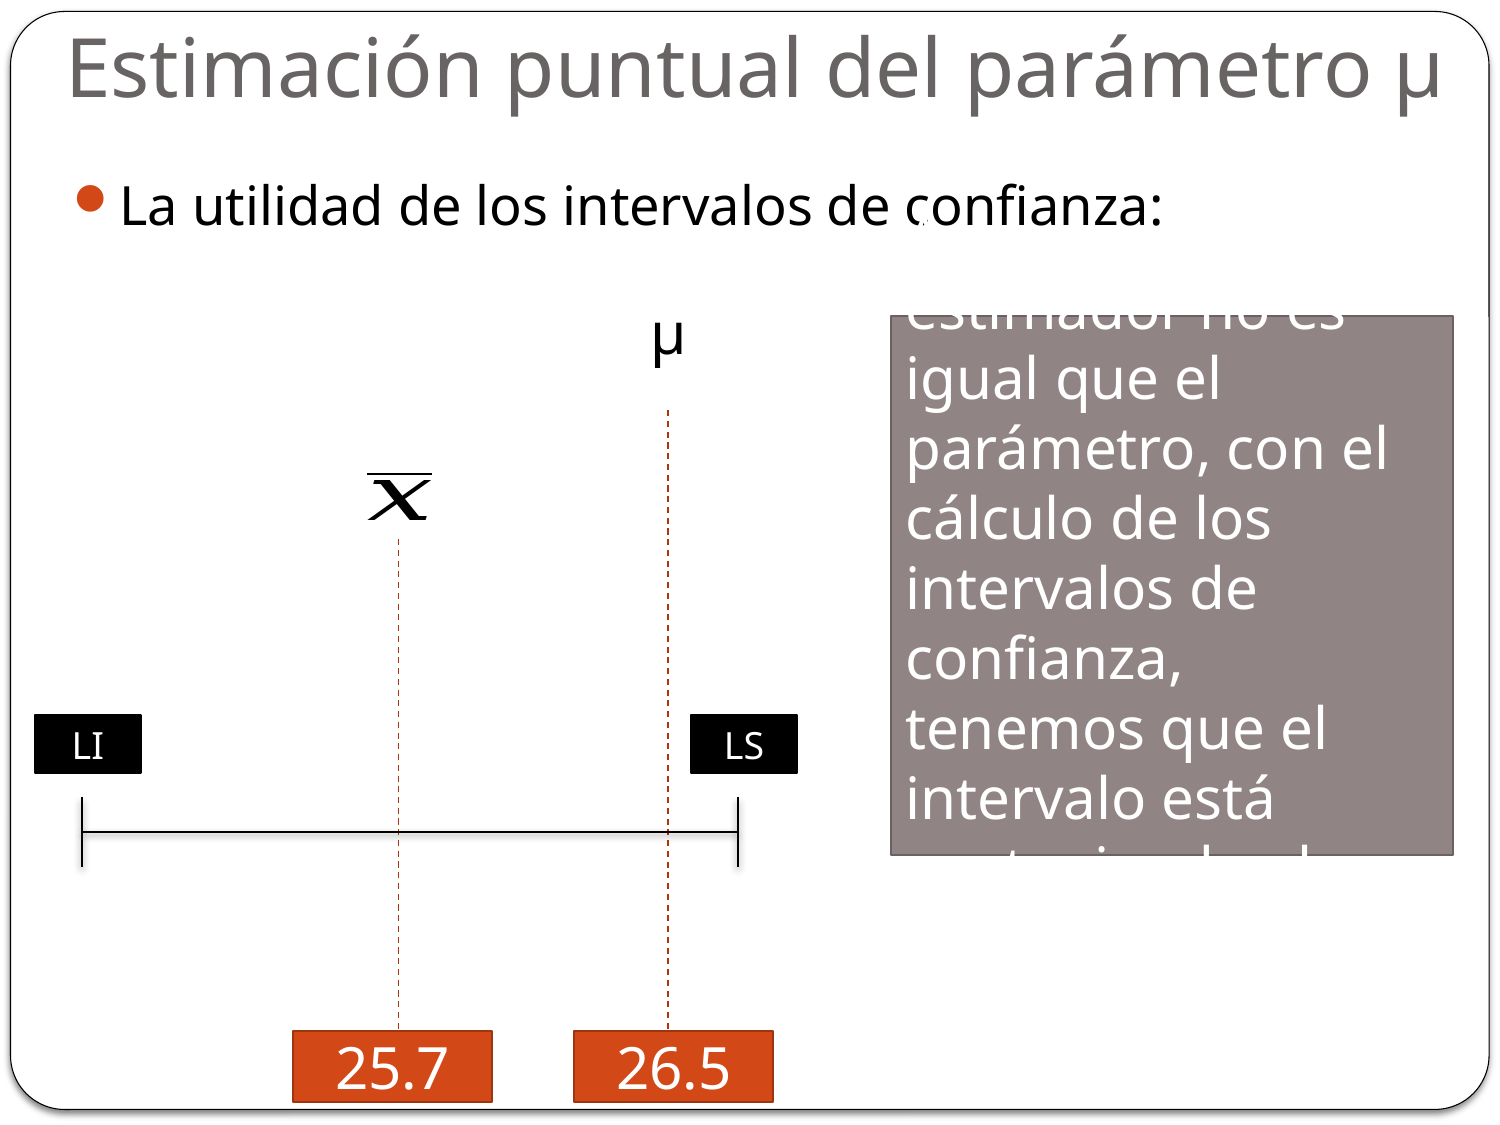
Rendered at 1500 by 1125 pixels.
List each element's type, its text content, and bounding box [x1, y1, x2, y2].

text_box Aunque el estimador no es igual que el parámetro, con el cálculo de los intervalos de confianza, tenemos que el intervalo está conteniendo al valor poblacional µ [890, 315, 1454, 856]
text_box LS [690, 730, 798, 774]
text_box LI [34, 714, 142, 774]
text_box µ [635, 289, 702, 374]
title Estimación puntual del parámetro µ [46, 0, 1465, 129]
text_box 26.5 [573, 1030, 774, 1103]
list La utilidad de los intervalos de confianza: [58, 164, 1334, 914]
text_box LS [690, 714, 798, 719]
text_box 25.7 [292, 1030, 493, 1103]
